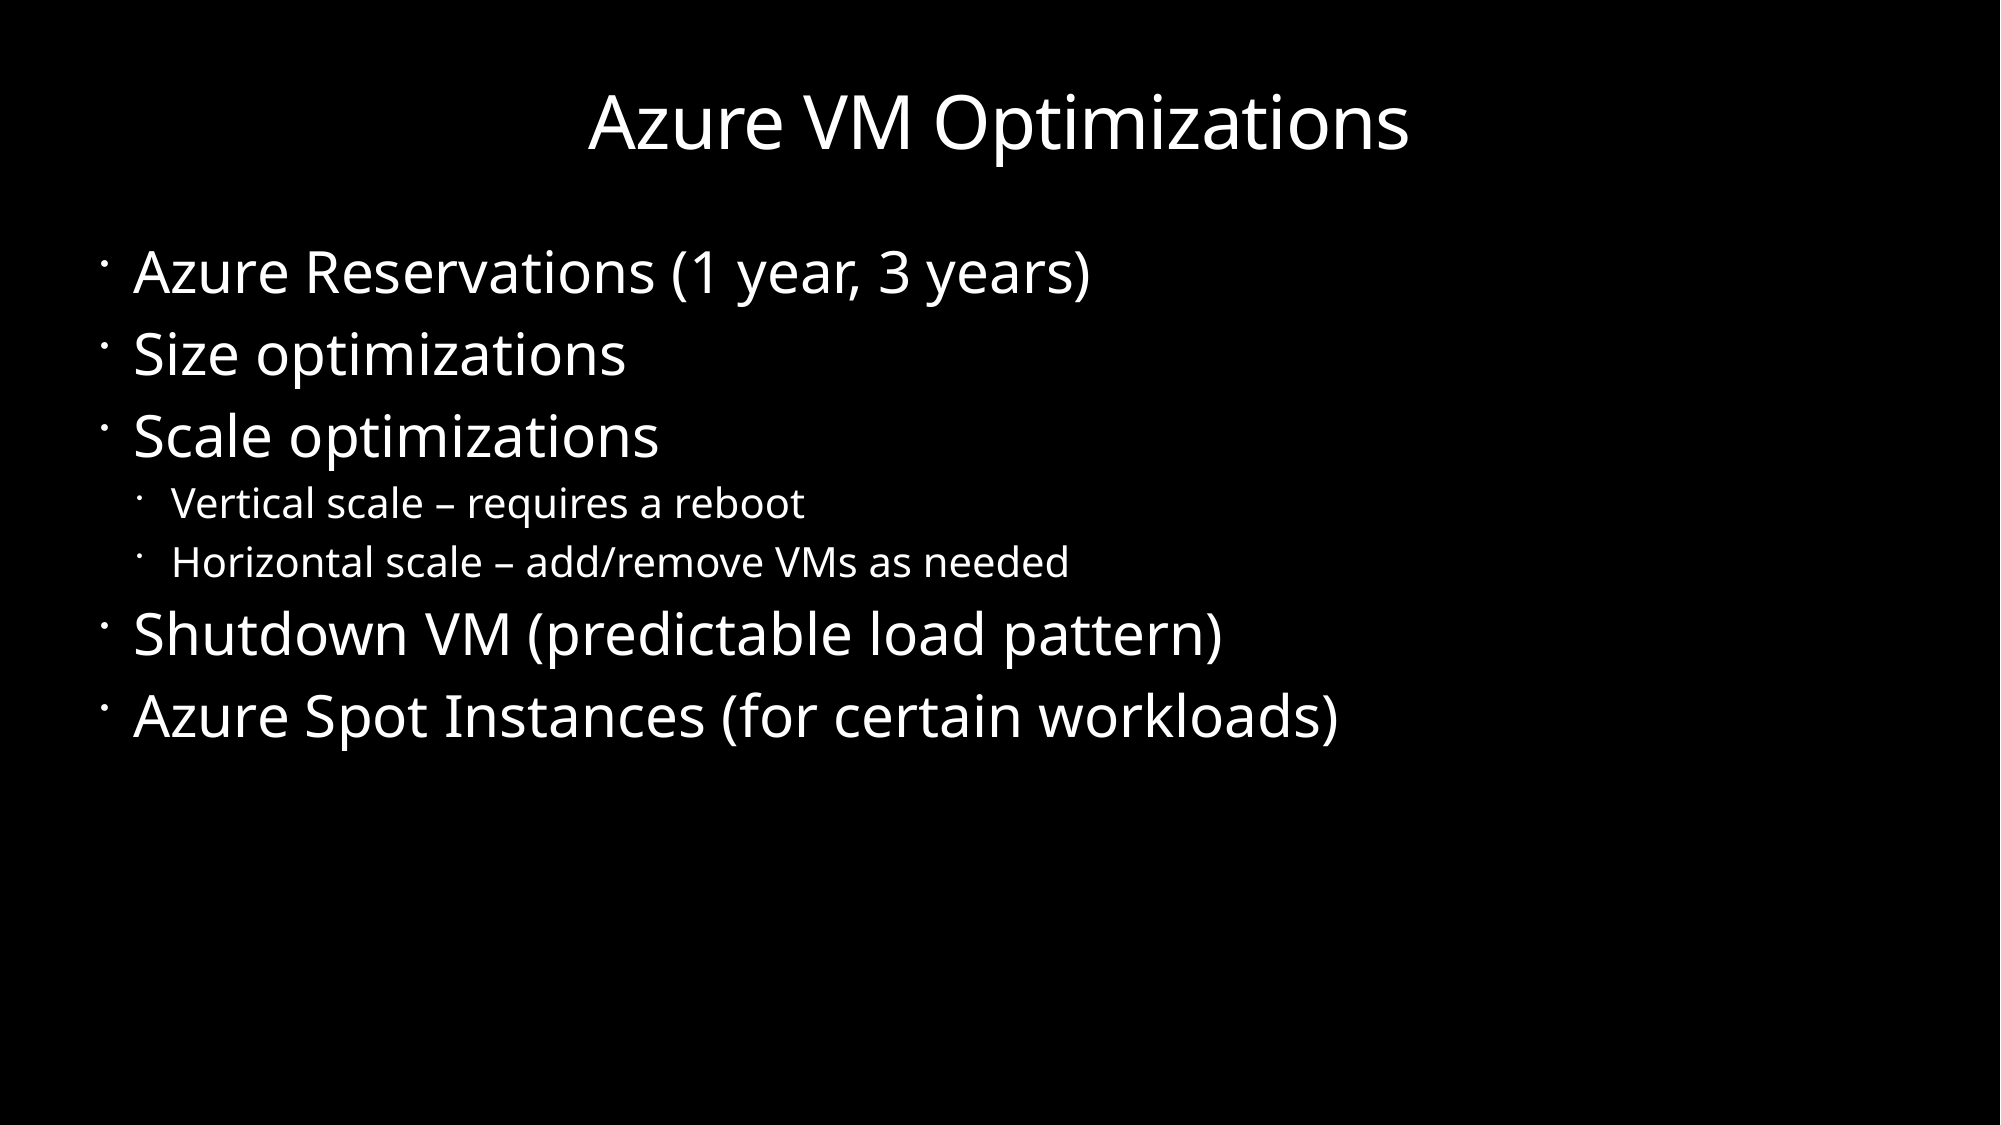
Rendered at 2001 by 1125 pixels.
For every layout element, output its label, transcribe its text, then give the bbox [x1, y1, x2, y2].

list Azure Reservations (1 year, 3 years) Size optimizations Scale optimizations Vertical scale – requires a reboot Horizontal scale – add/remove VMs as needed Shutdown VM (predictable load pattern) Azure Spot Instances (for certain workloads) [95, 235, 1904, 501]
title Azure VM Optimizations [96, 75, 1904, 166]
